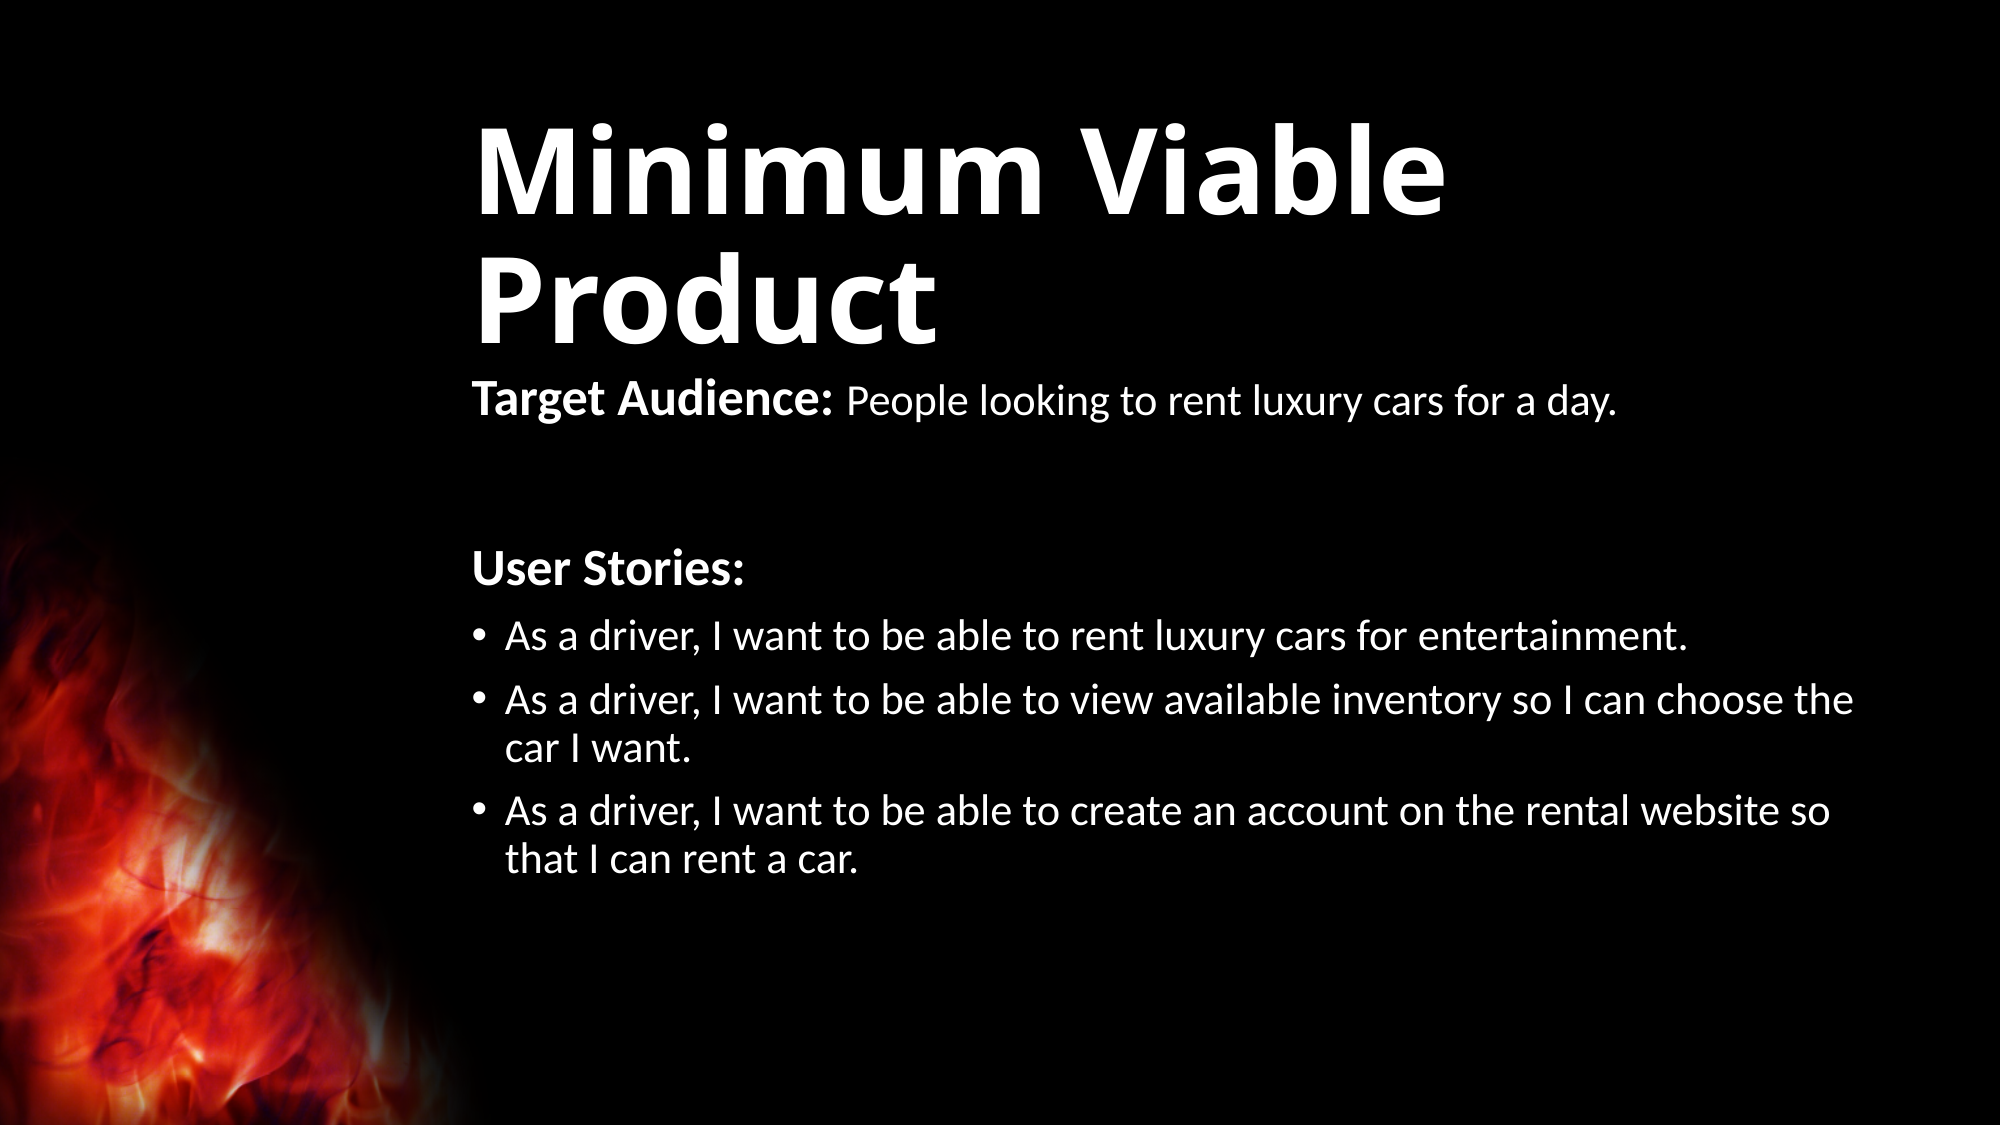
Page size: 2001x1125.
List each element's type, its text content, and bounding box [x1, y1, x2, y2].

picture [0, 116, 656, 1125]
list Target Audience: People looking to rent luxury cars for a day. User Stories: As a driver, I want to be able to rent luxury cars for entertainment. As a driver, I want to be able to view available inventory so I can choose the car I want. As a driver, I want to be able to create an account on the rental website so that I can rent a car. [656, 363, 1895, 1036]
title Minimum Viable Product [456, 103, 1895, 363]
